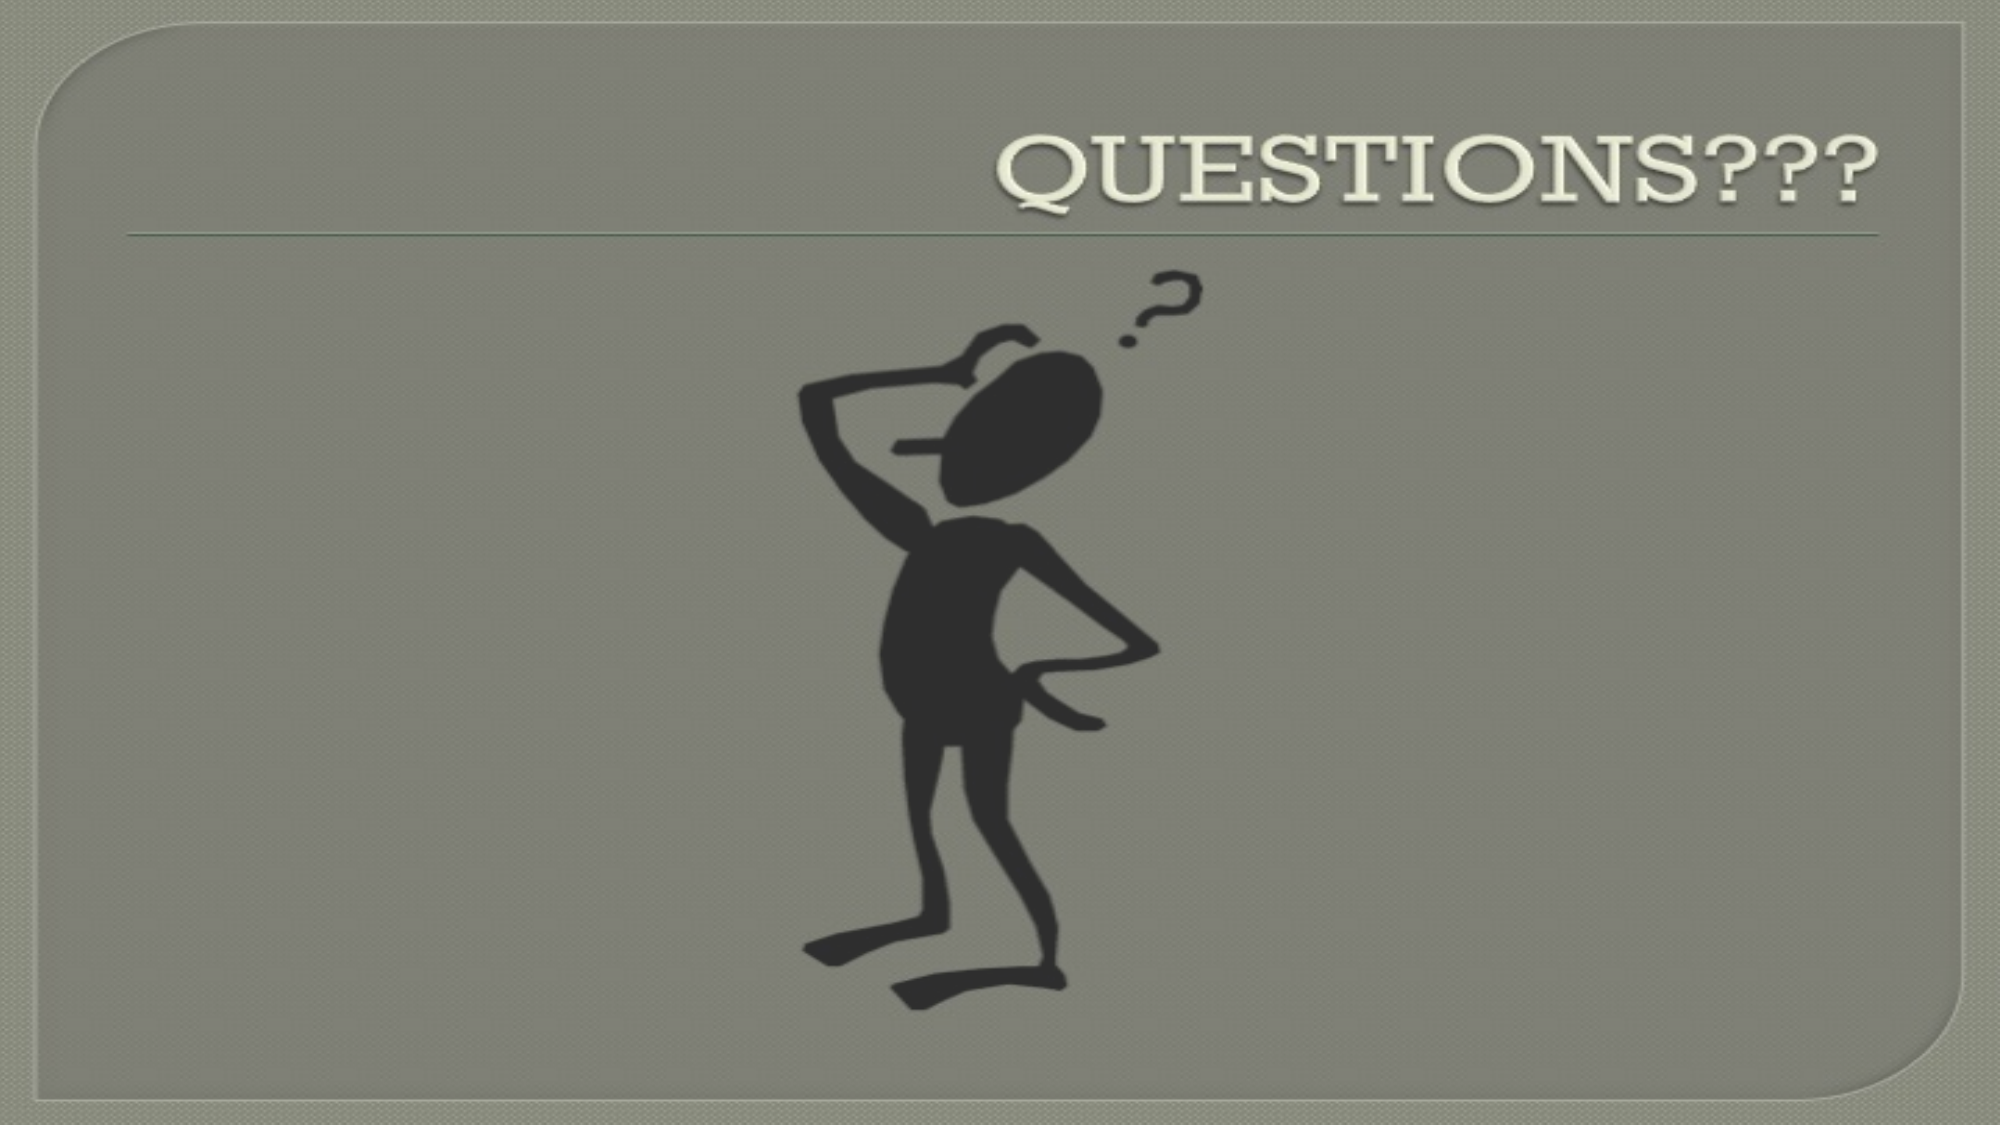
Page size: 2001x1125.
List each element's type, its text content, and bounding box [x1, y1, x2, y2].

text_box Data Preparation Removed Irrelevant Attributes-Remarks Removed Missing Values Transformed Format Calculation: Categorized Wildlife Strikes into Bins Calculation: Grouped “Gulls” Species [0, 0, 2000, 1125]
